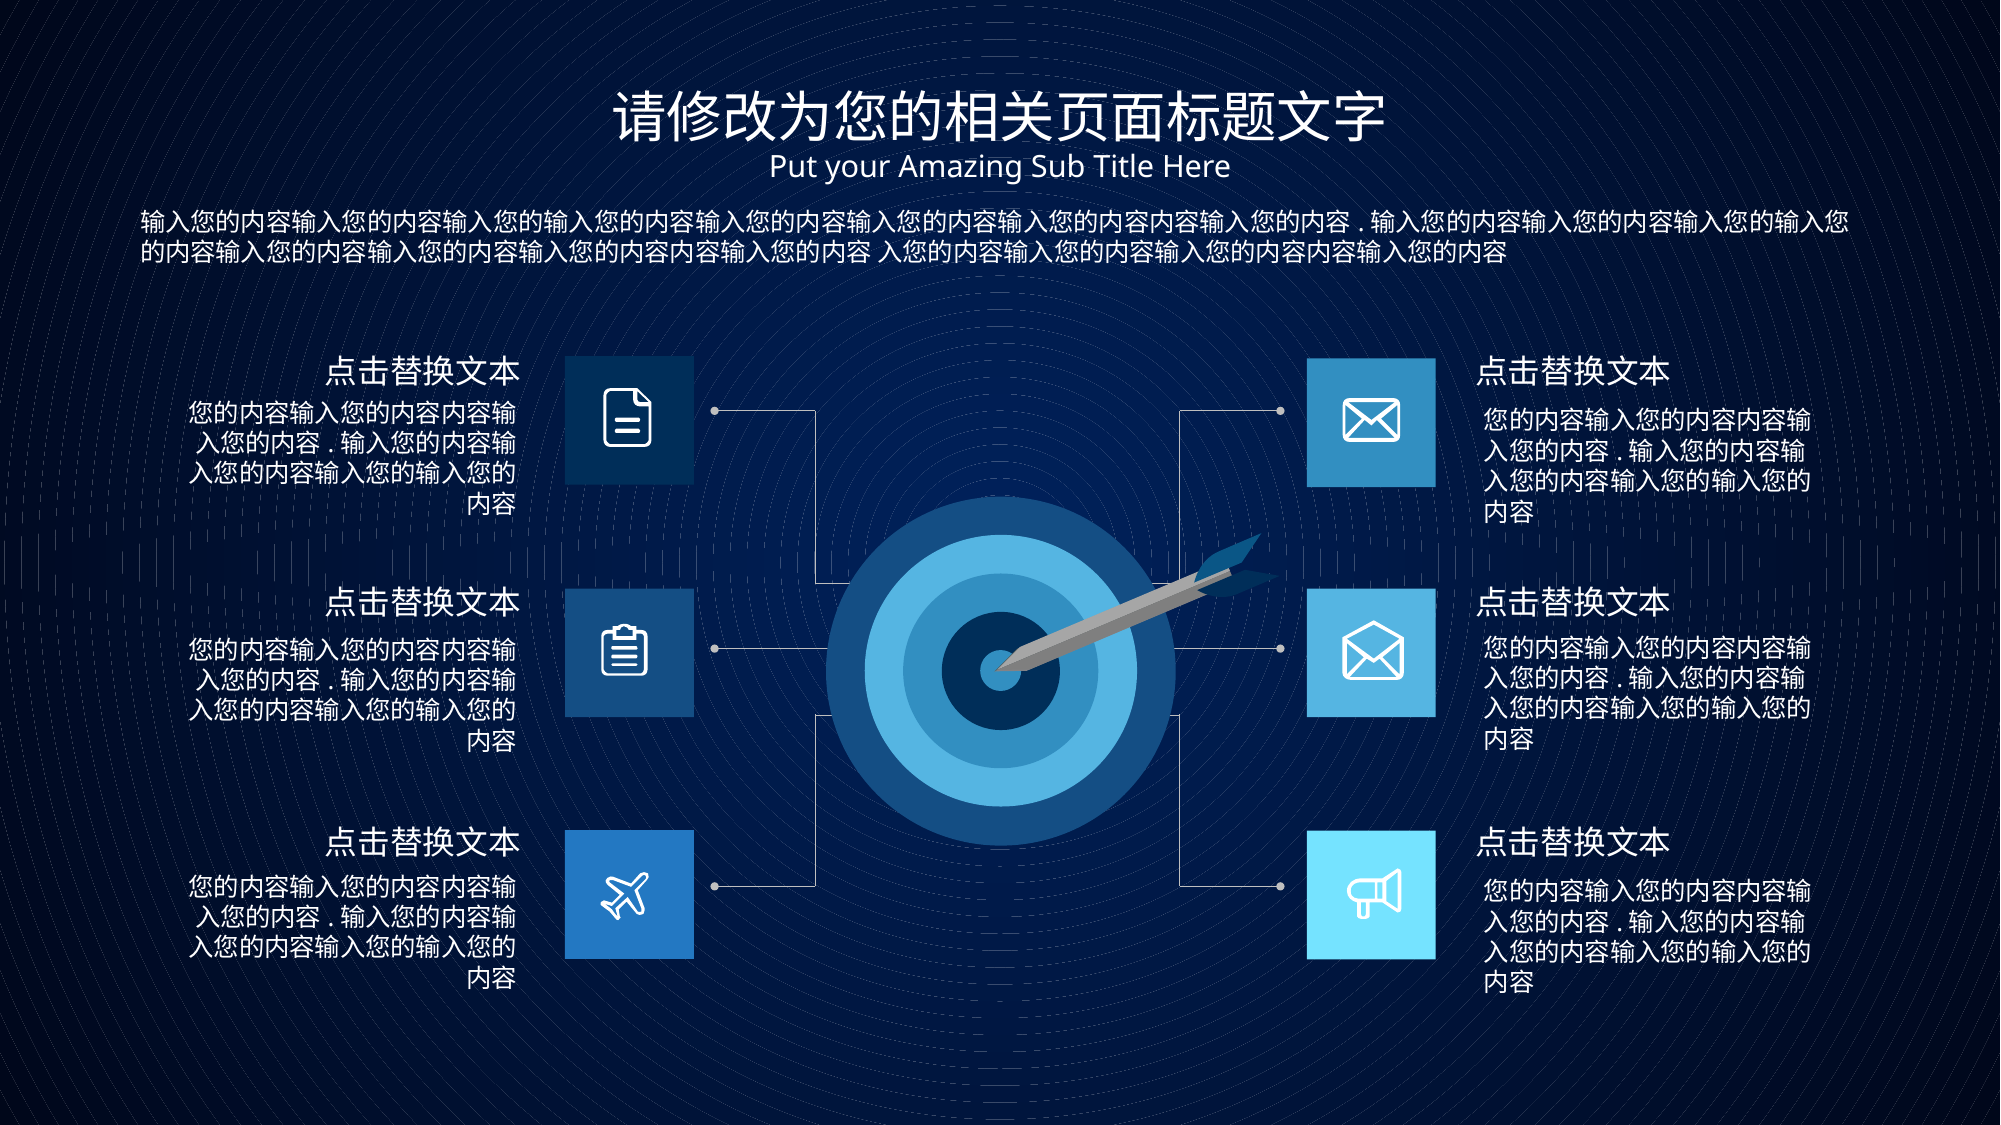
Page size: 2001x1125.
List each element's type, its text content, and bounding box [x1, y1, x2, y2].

text_box 请修改为您的相关页面标题文字 [409, 81, 1591, 149]
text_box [825, 496, 1280, 846]
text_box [1055, 340, 1851, 1006]
text_box Put your Amazing Sub Title Here [580, 147, 1420, 185]
text_box 输入您的内容输入您的内容输入您的输入您的内容输入您的内容输入您的内容输入您的内容内容输入您的内容.输入您的内容输入您的内容输入您的输入您的内容输入您的内容输入您的内容输入您的内容内容输入您的内容 入您的内容输入您的内容输入您的内容内容输入您的内容 [139, 205, 1860, 267]
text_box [145, 340, 940, 1002]
